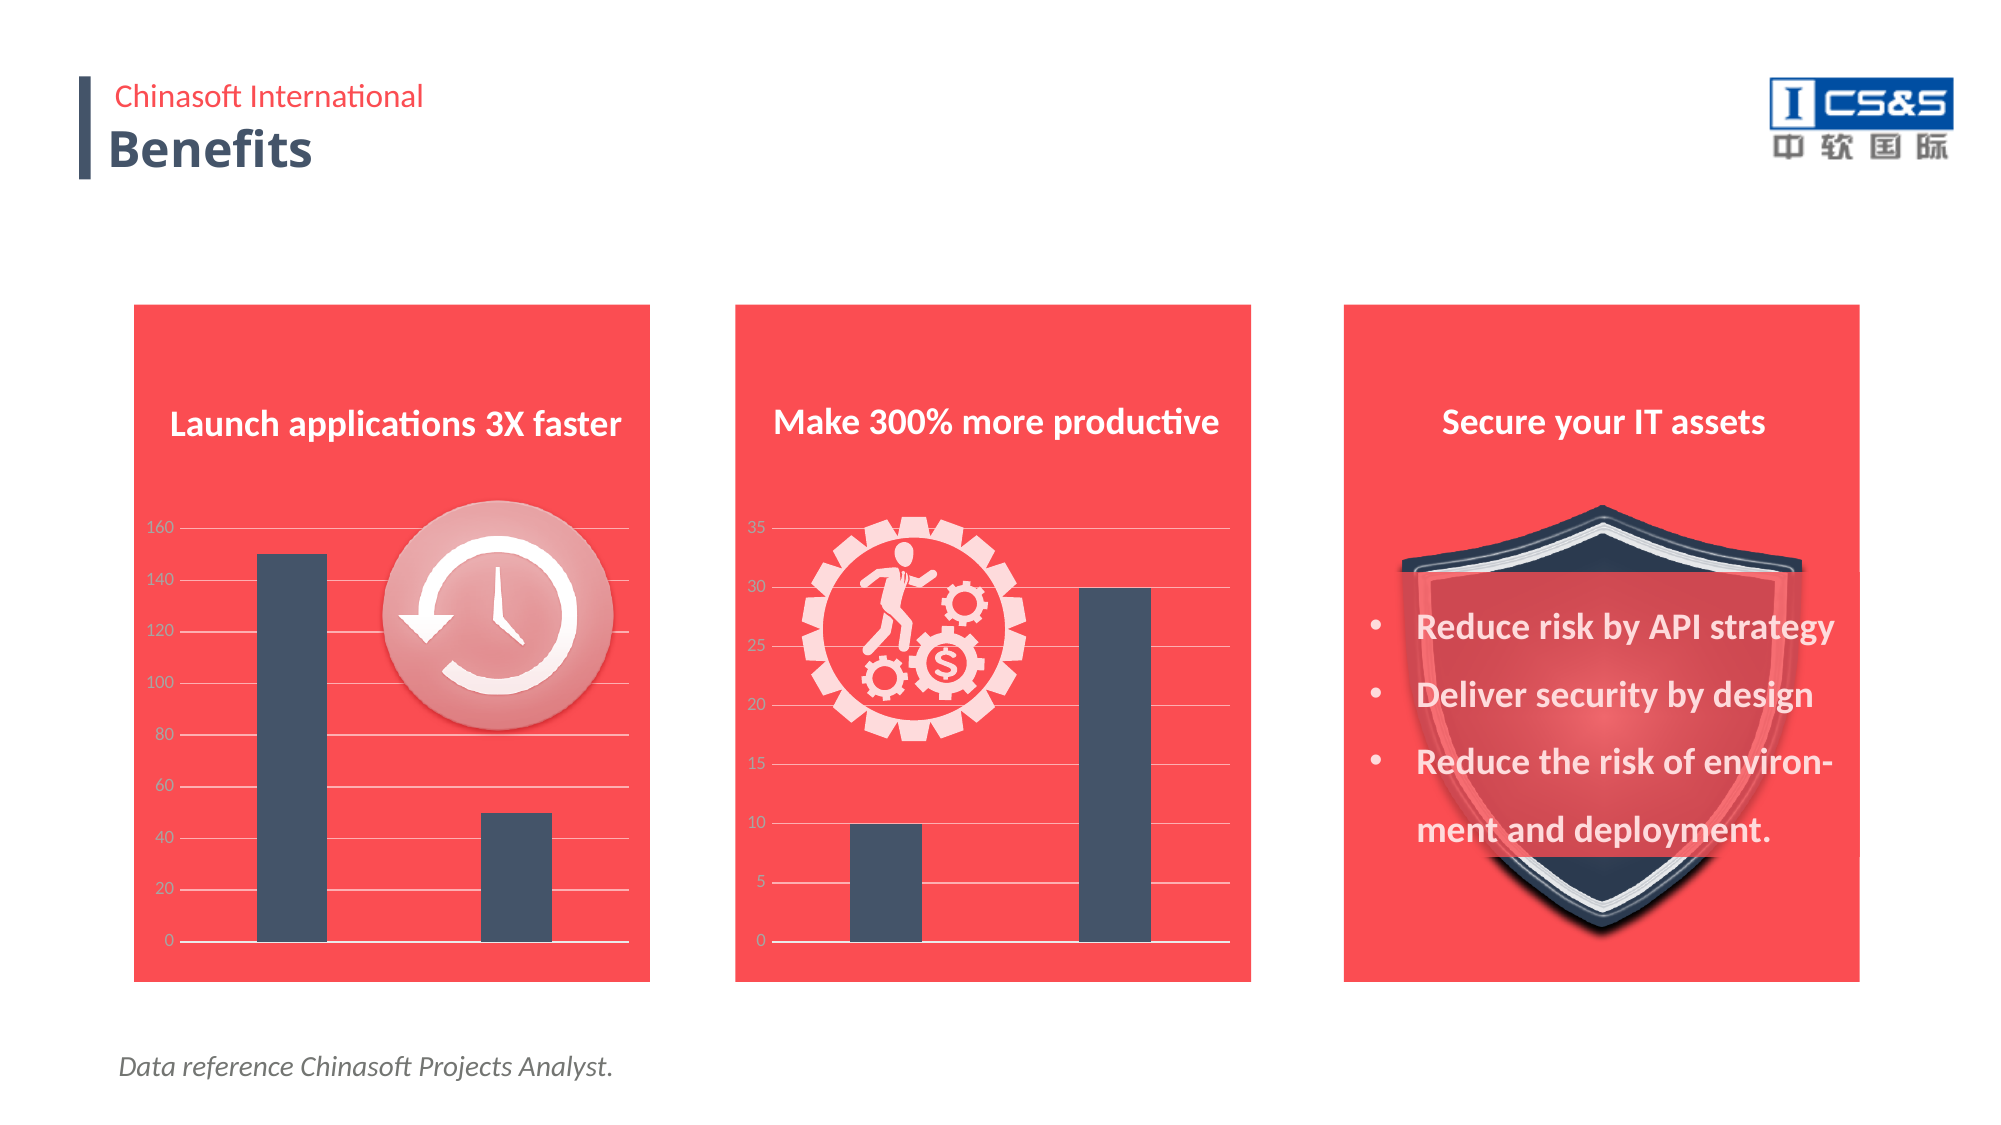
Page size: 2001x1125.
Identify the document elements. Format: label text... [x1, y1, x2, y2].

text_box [735, 304, 1252, 982]
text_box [1343, 304, 1860, 982]
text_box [79, 66, 1871, 186]
picture [1767, 59, 1958, 177]
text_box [134, 304, 650, 982]
text_box Data reference Chinasoft Projects Analyst. [103, 1040, 630, 1090]
